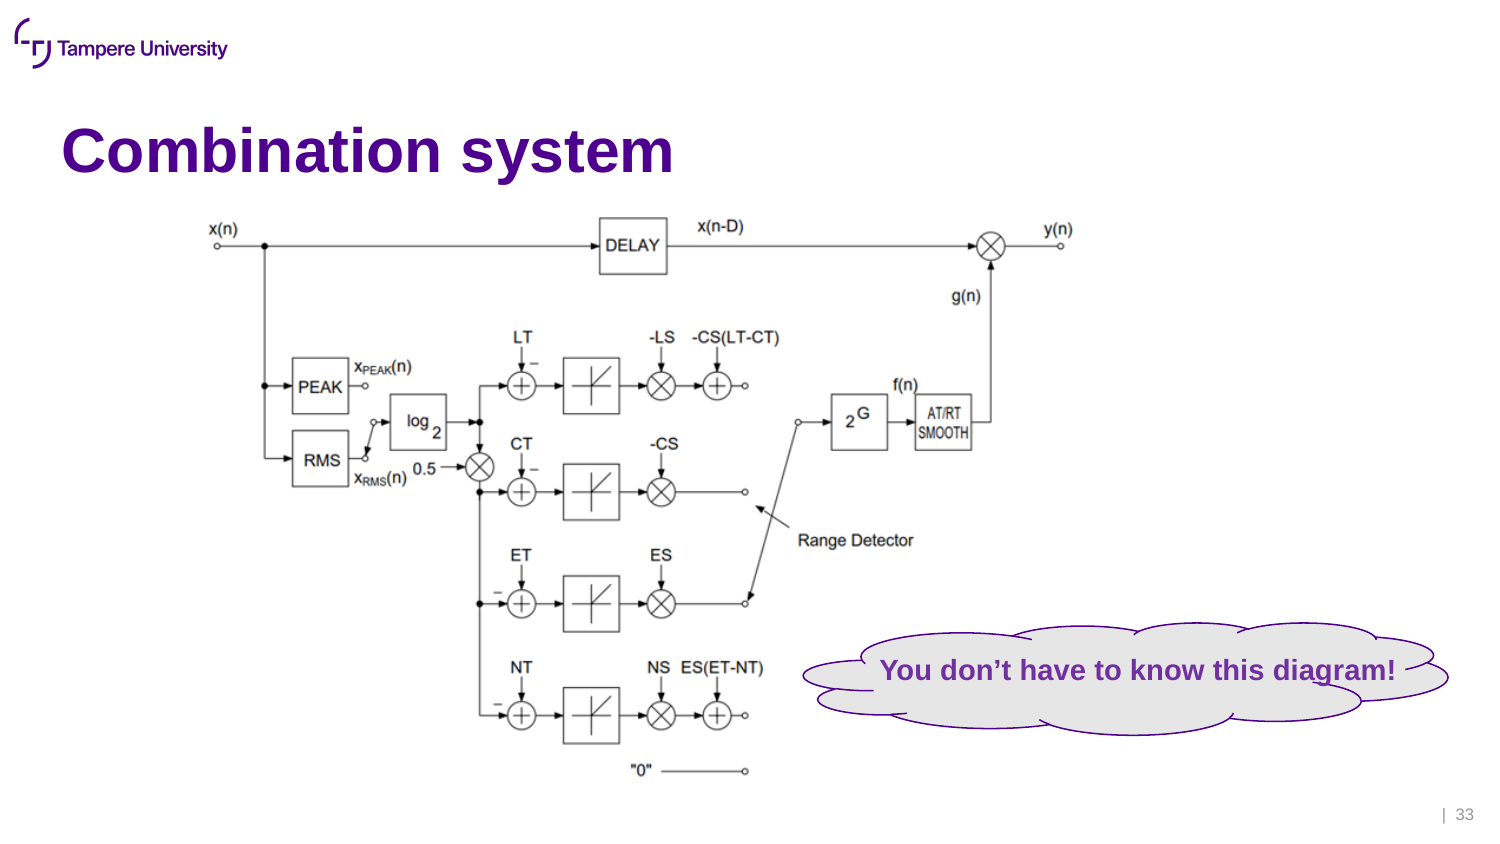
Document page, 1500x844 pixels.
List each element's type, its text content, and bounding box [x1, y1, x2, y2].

title Combination system [50, 112, 1345, 192]
slide_number | 33 [1439, 798, 1486, 830]
text_box [1144, 622, 1374, 636]
text_box [1144, 716, 1334, 736]
picture [193, 215, 1140, 792]
picture [3, 4, 241, 80]
text_box You don’t have to know this diagram! [1144, 636, 1452, 716]
